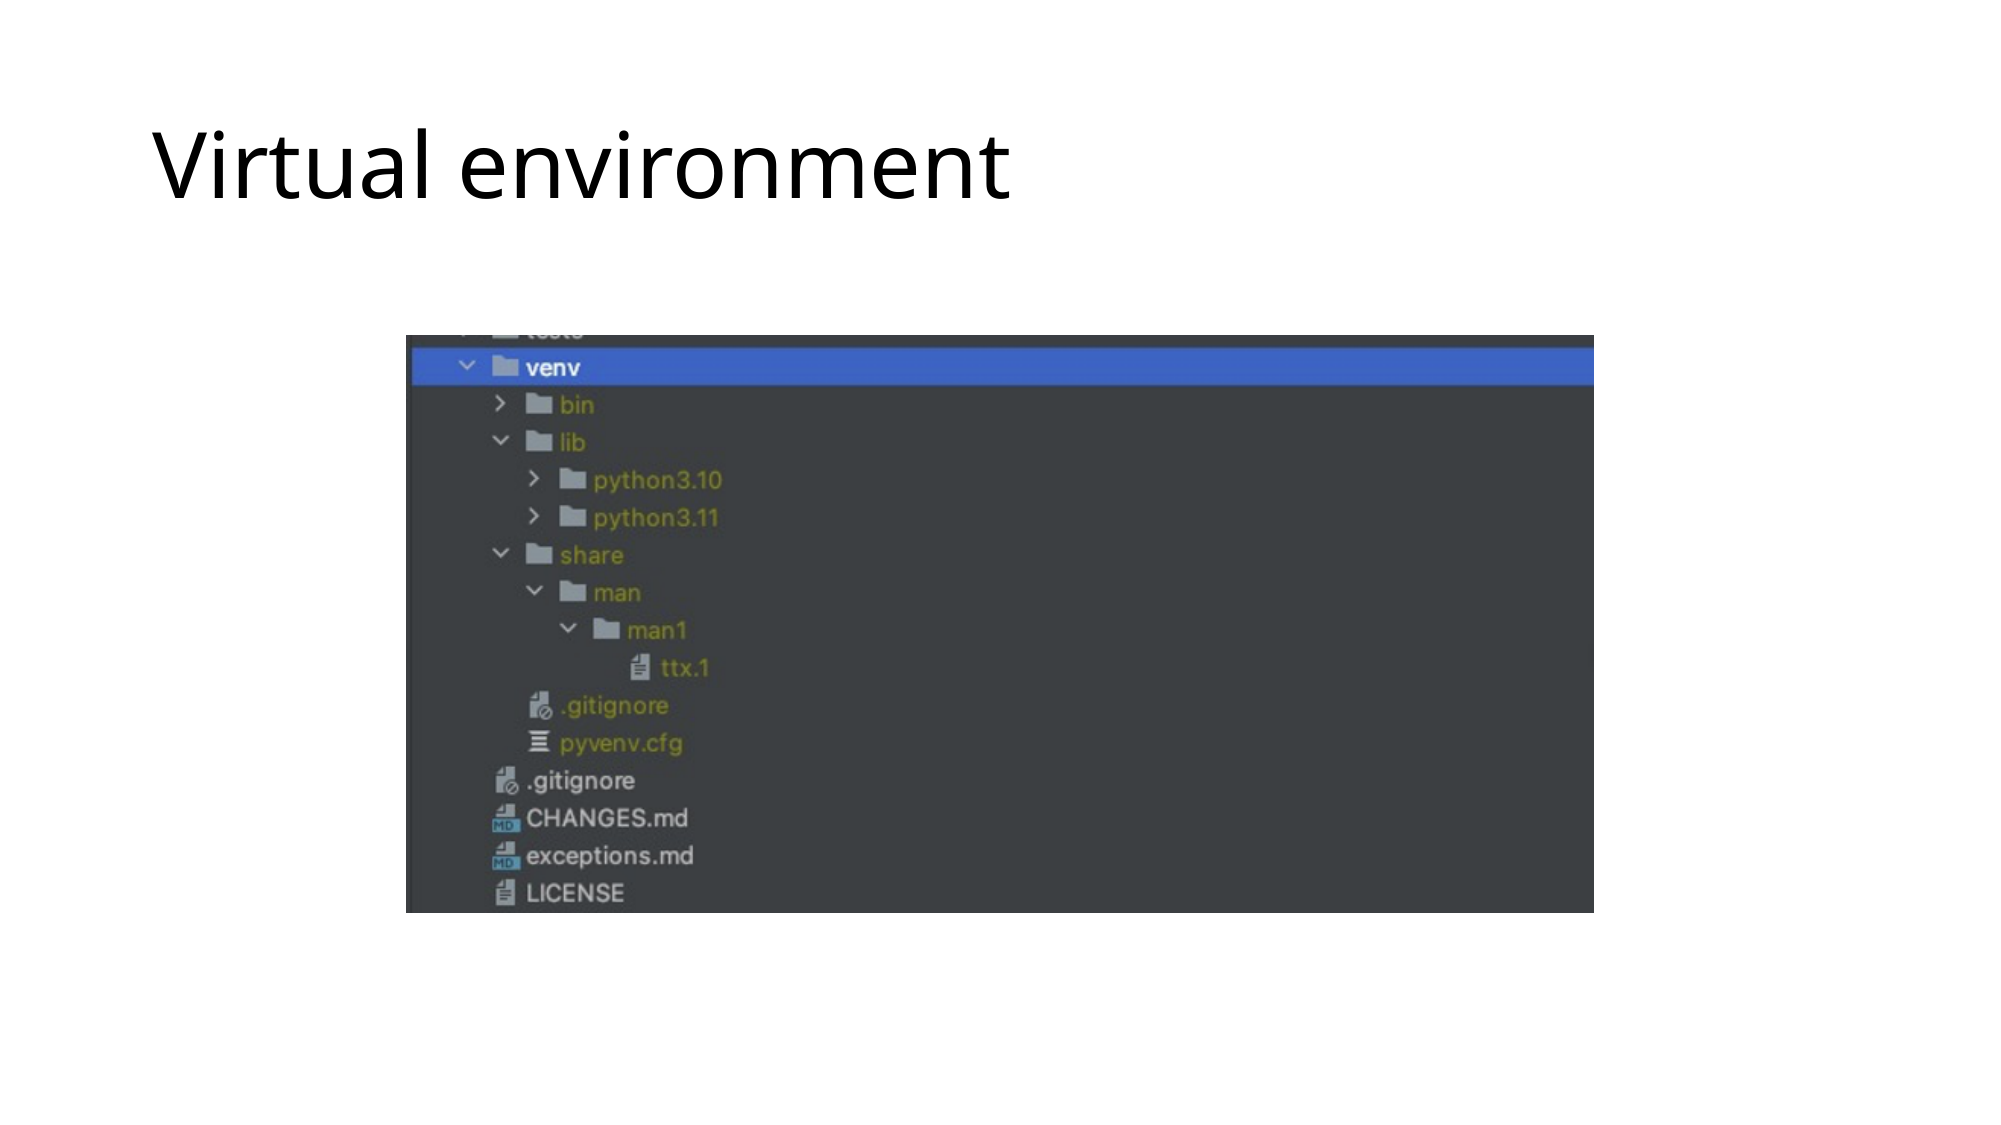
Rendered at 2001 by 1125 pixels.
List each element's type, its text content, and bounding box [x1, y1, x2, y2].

title Virtual environment [137, 59, 1863, 278]
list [405, 335, 1595, 914]
